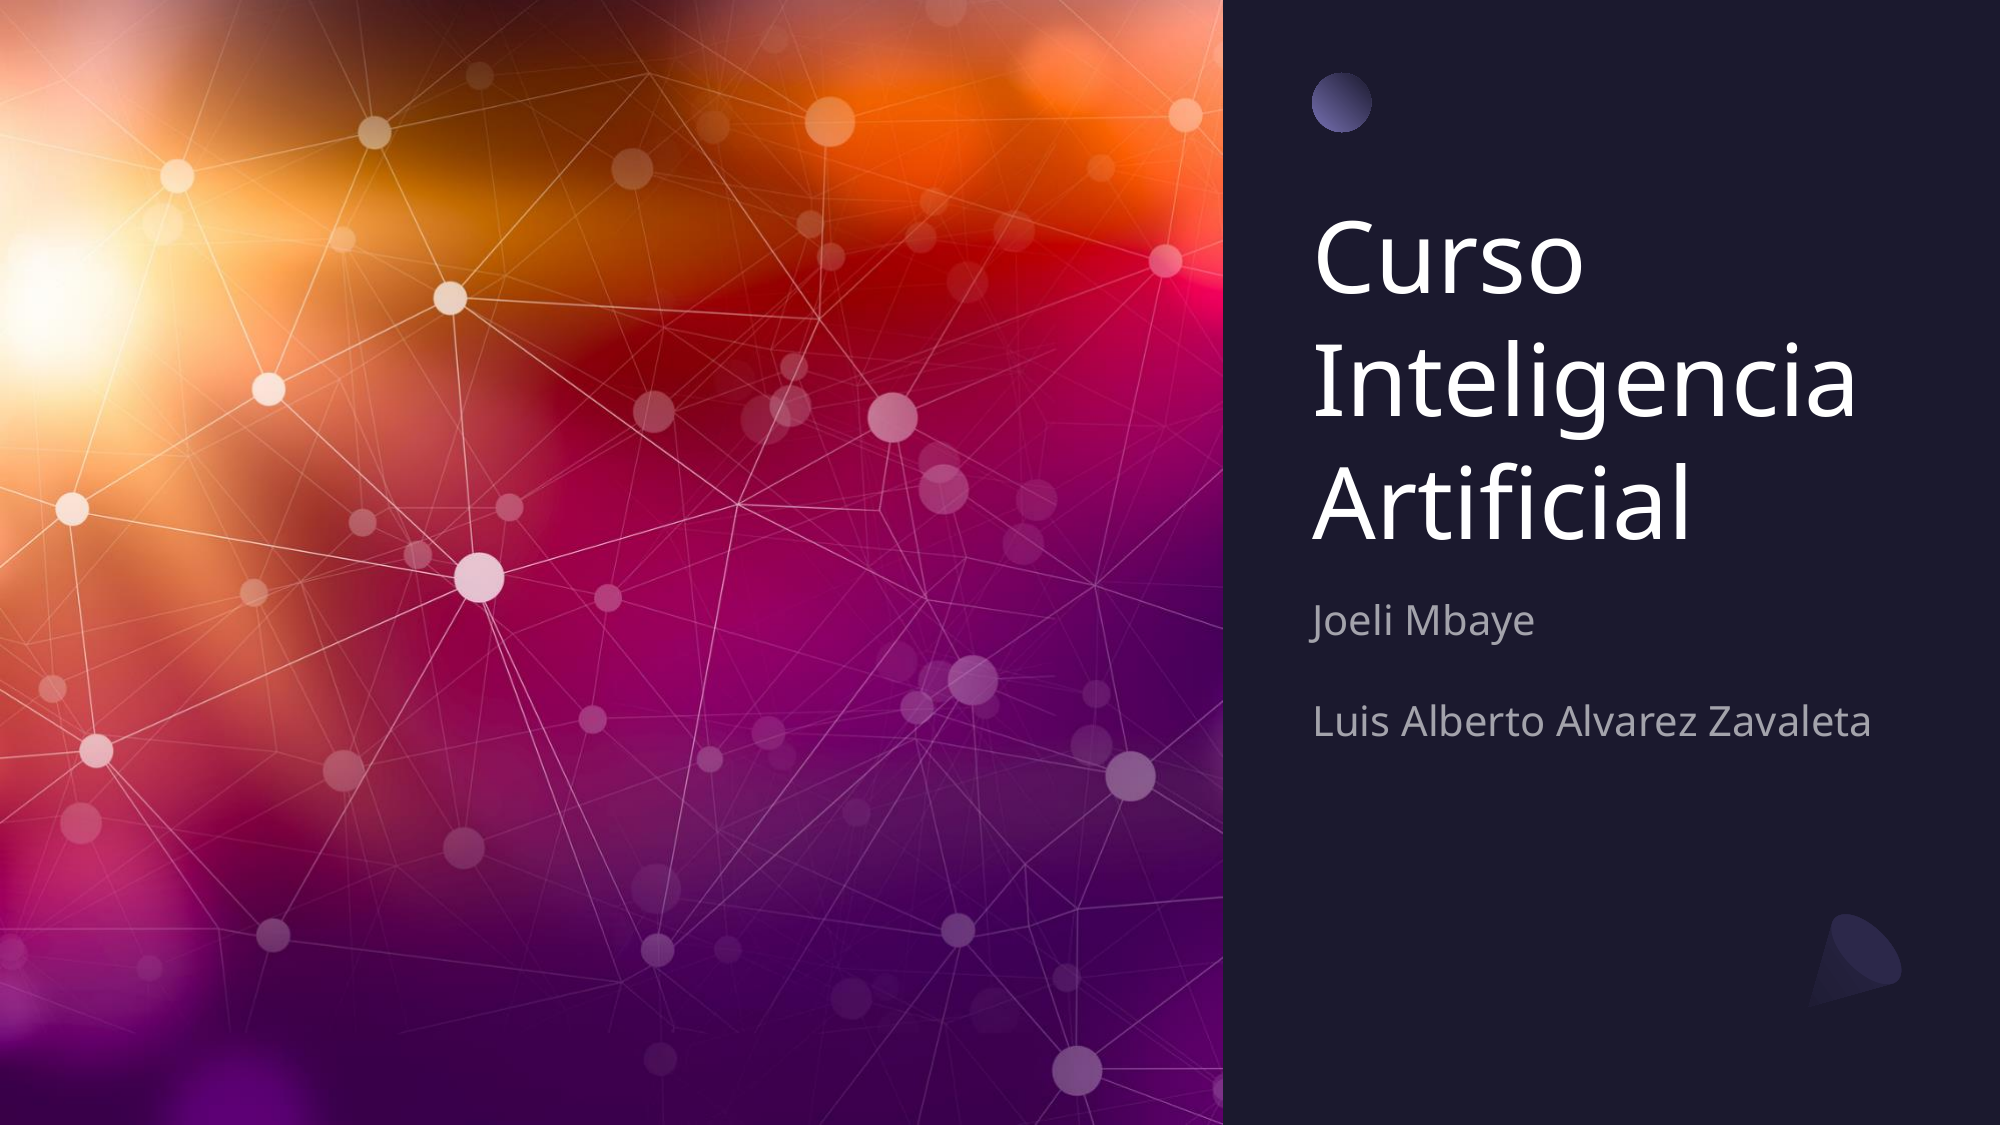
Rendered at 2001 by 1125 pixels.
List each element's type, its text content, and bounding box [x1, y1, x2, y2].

picture [0, 0, 1223, 1125]
list Joeli Mbaye Luis Alberto Alvarez Zavaleta [1312, 585, 1898, 870]
title Curso Inteligencia Artificial [1312, 172, 1898, 564]
